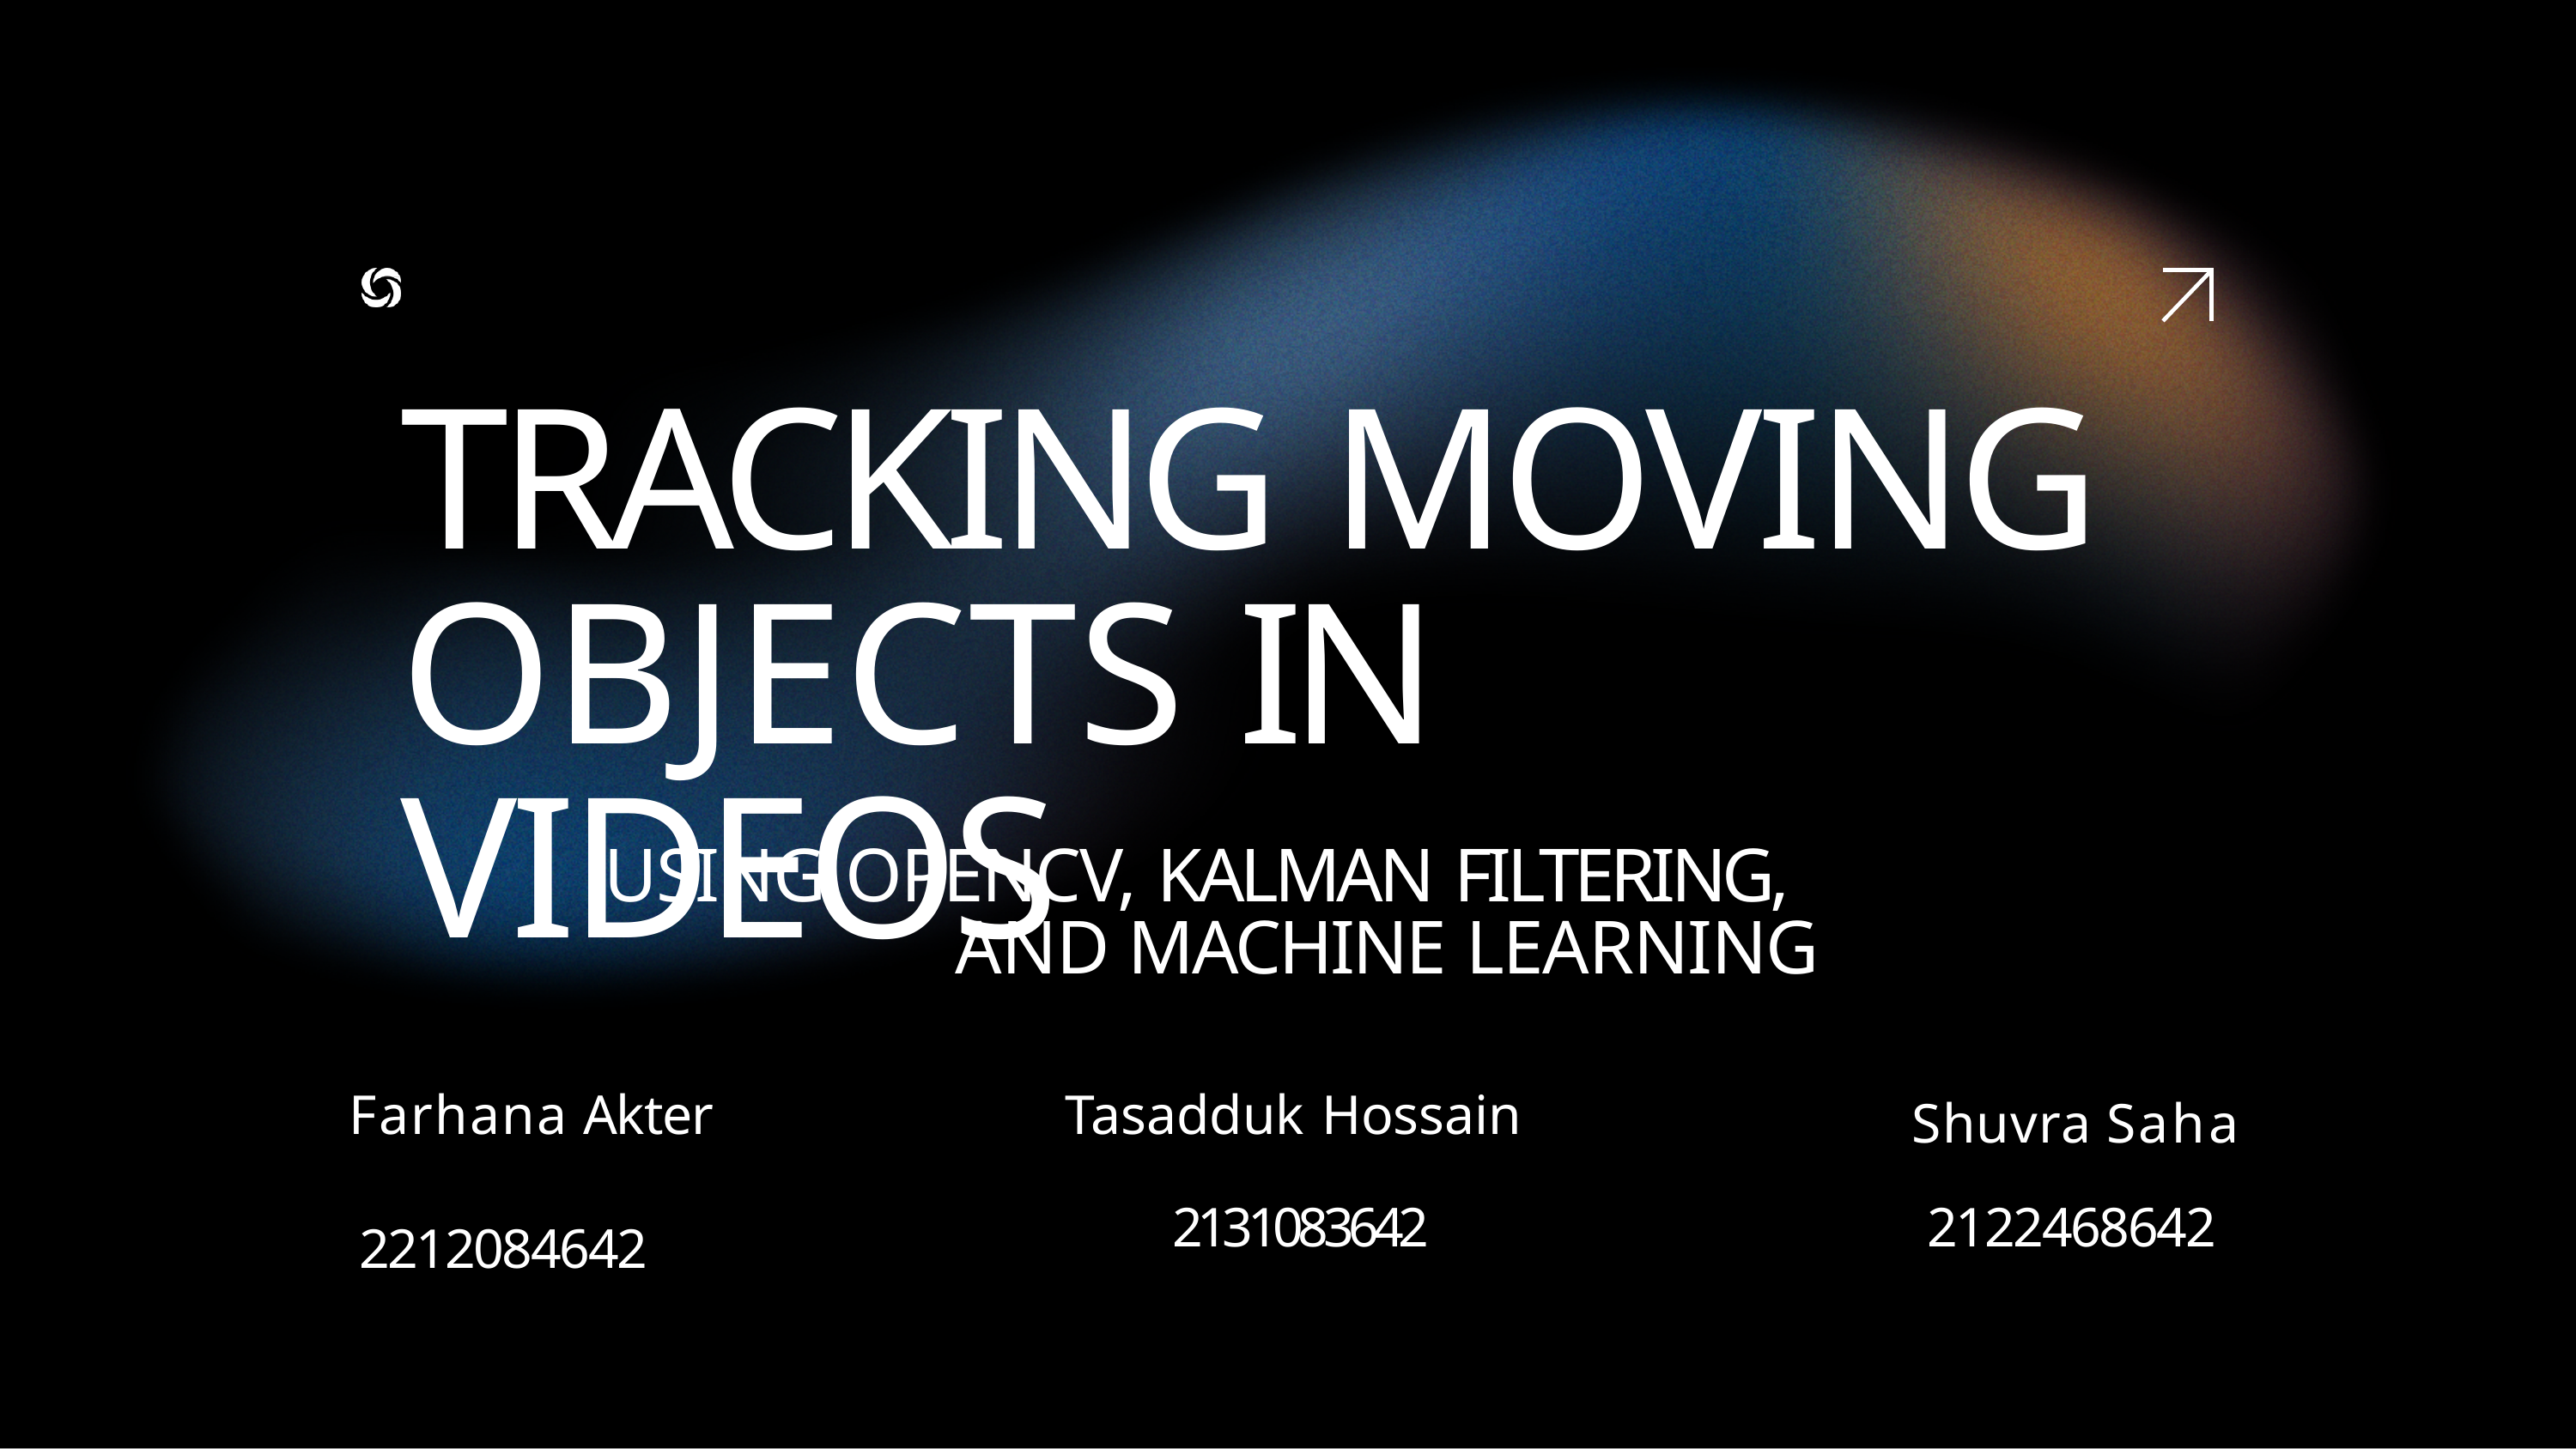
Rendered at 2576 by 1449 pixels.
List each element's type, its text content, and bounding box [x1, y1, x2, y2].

text_box Shuvra Saha 2122468642 [1910, 1087, 2250, 1258]
text_box Tasadduk Hossain 2131083642 [1063, 1079, 1550, 1258]
text_box Farhana Akter 2212084642 [347, 1079, 721, 1280]
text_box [2160, 268, 2215, 324]
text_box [118, 54, 2405, 1023]
